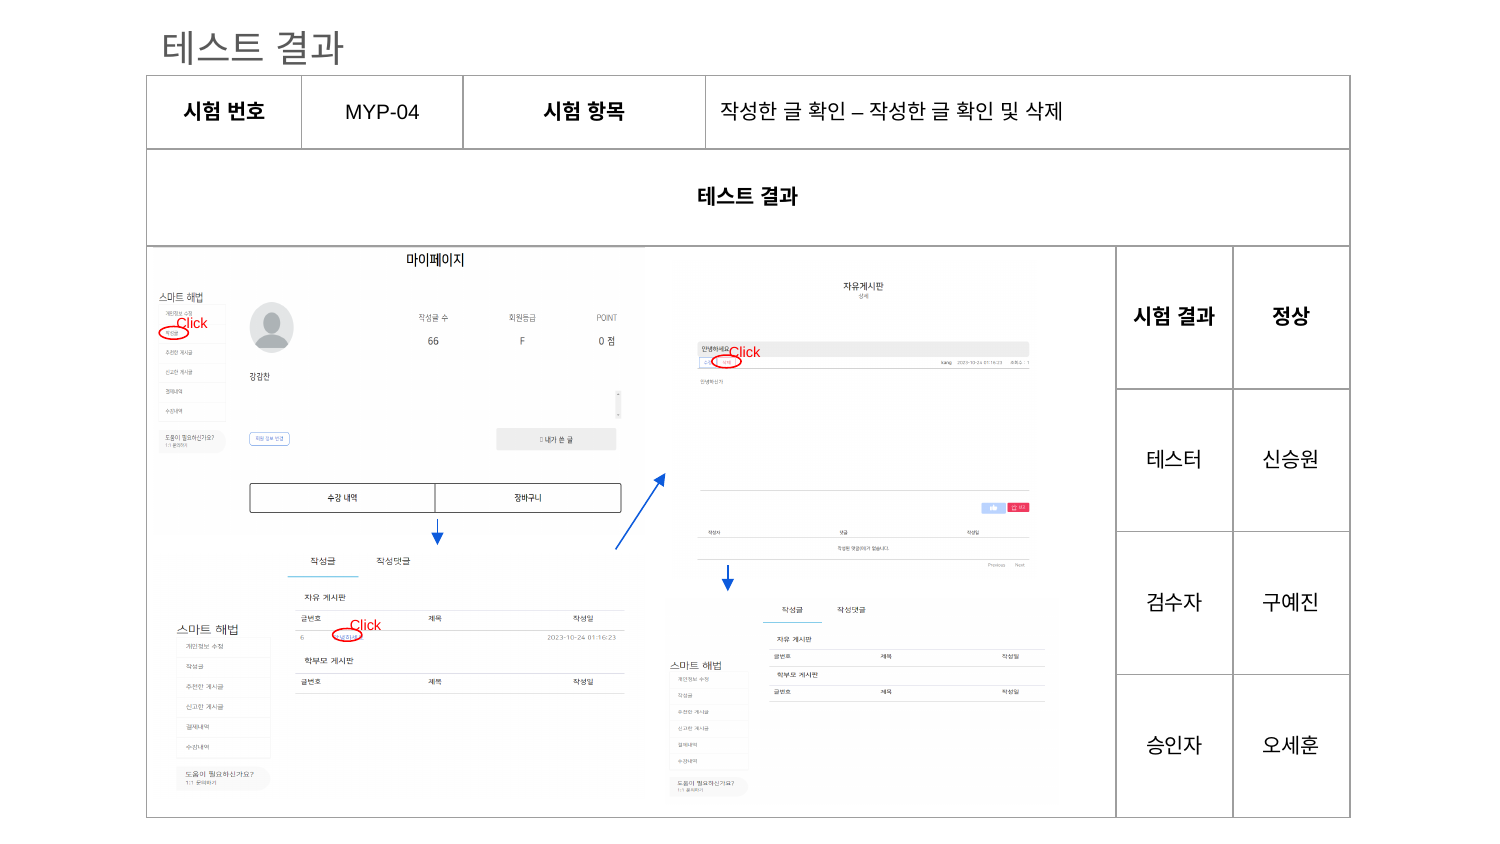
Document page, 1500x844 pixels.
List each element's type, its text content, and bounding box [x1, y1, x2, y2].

picture [153, 246, 646, 536]
picture [672, 259, 1038, 579]
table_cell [1234, 675, 1349, 817]
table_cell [1234, 532, 1349, 674]
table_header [706, 76, 1349, 148]
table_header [147, 76, 301, 148]
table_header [464, 76, 705, 148]
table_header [302, 76, 462, 148]
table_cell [1117, 532, 1232, 674]
table_cell 신승원 [1234, 390, 1349, 531]
table_cell 정상 [1234, 247, 1349, 388]
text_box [615, 472, 666, 550]
picture [153, 553, 646, 799]
subtitle 테스트 결과 [146, 3, 396, 69]
picture [665, 597, 1059, 805]
table_cell [147, 247, 1115, 817]
table_cell 테스터 [1117, 390, 1232, 531]
table_cell 시험 결과 [1117, 247, 1232, 388]
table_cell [1117, 675, 1232, 817]
table_header 테스트 결과 [147, 150, 1349, 245]
